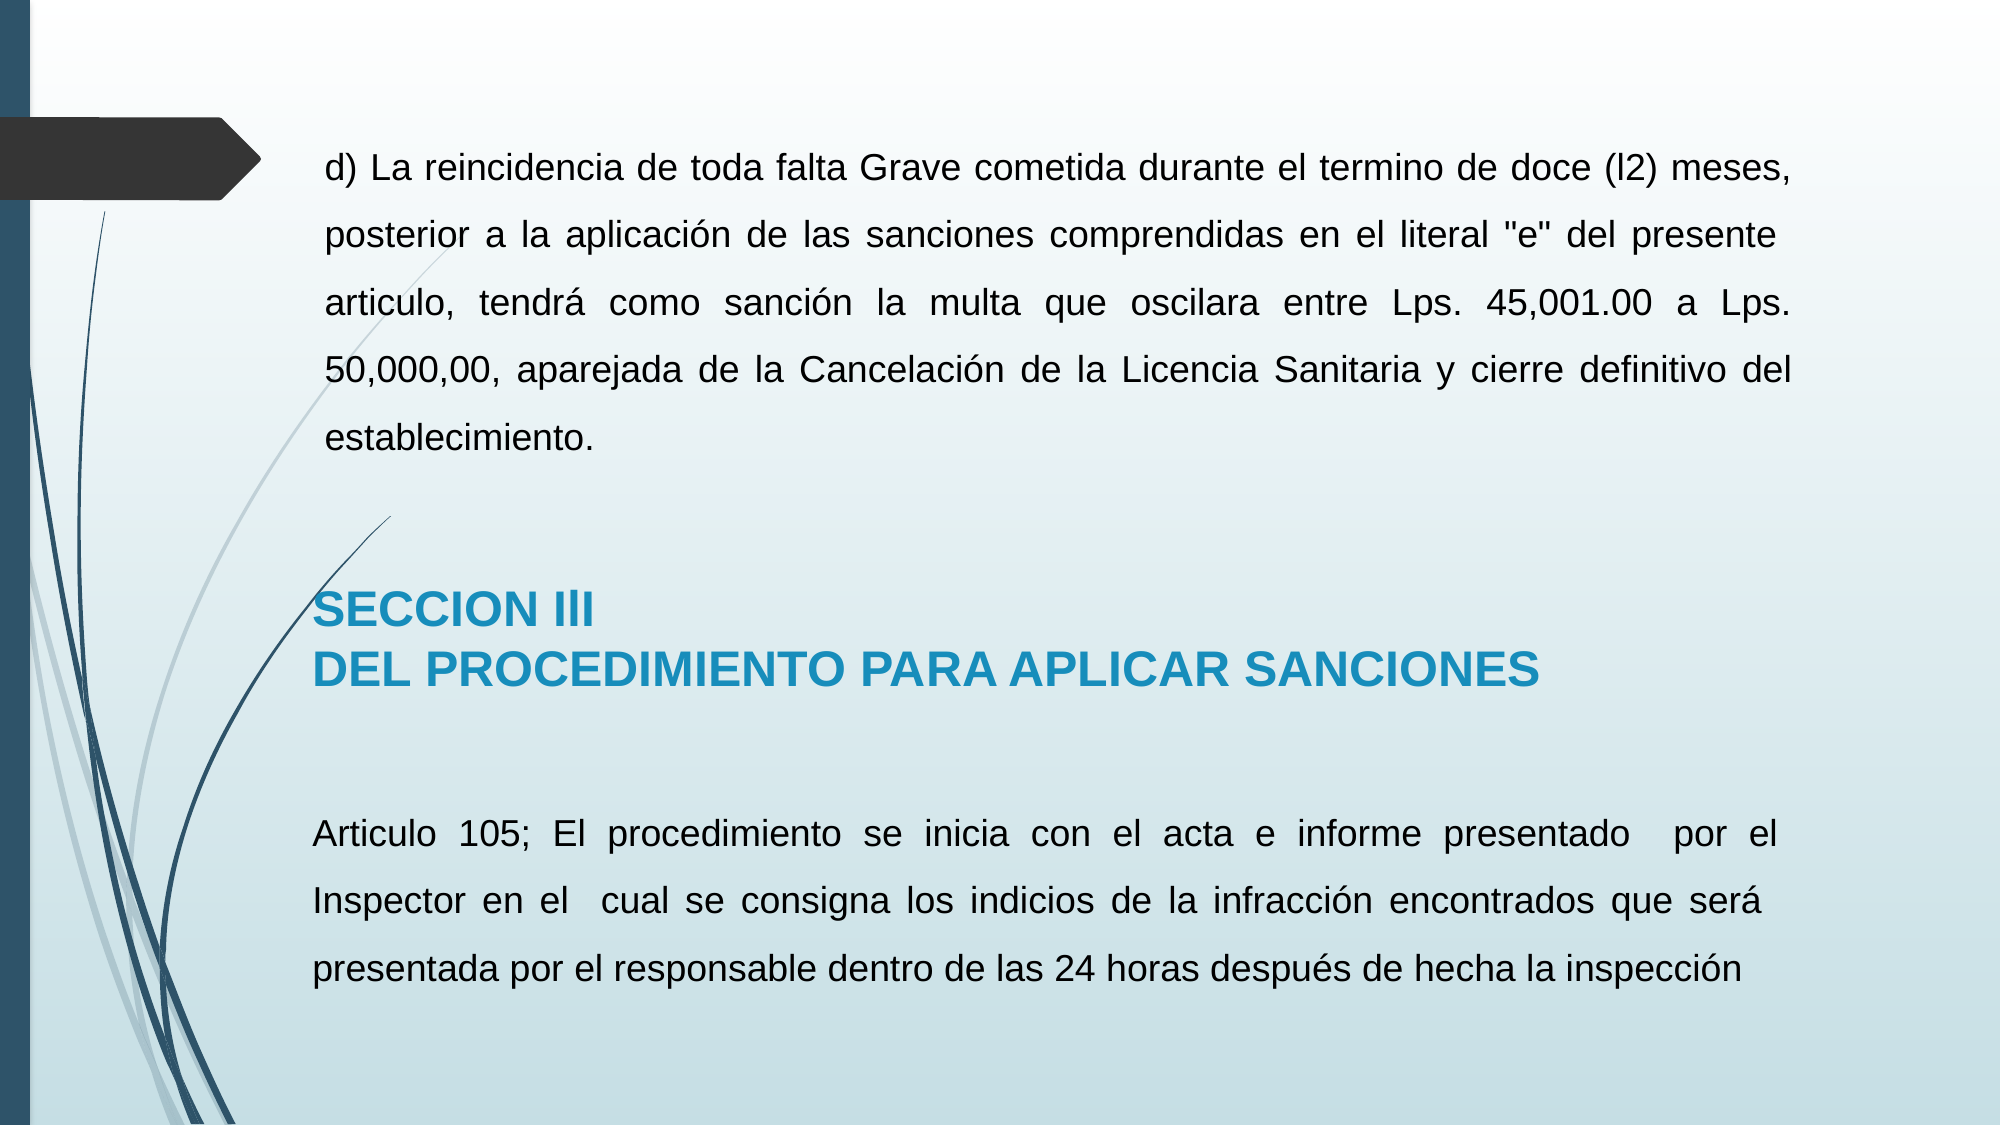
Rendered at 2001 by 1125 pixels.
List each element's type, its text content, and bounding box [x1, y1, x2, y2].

text_box d) La reincidencia de toda falta Grave cometida durante el termino de doce (l2) meses, posterior a la aplicación de las sanciones comprendidas en el literal "e" del presente articulo, tendrá como sanción la multa que oscilara entre Lps. 45,001.00 a Lps. 50,000,00, aparejada de la Cancelación de la Licencia Sanitaria y cierre definitivo del establecimiento. [309, 113, 1807, 466]
text_box SECCION IlI DEL PROCEDIMIENTO PARA APLICAR SANCIONES Articulo 105; El procedimiento se inicia con el acta e informe presentado por el Inspector en el cual se consigna los indicios de la infracción encontrados que será presentada por el responsable dentro de las 24 horas después de hecha la inspección [297, 569, 1793, 997]
